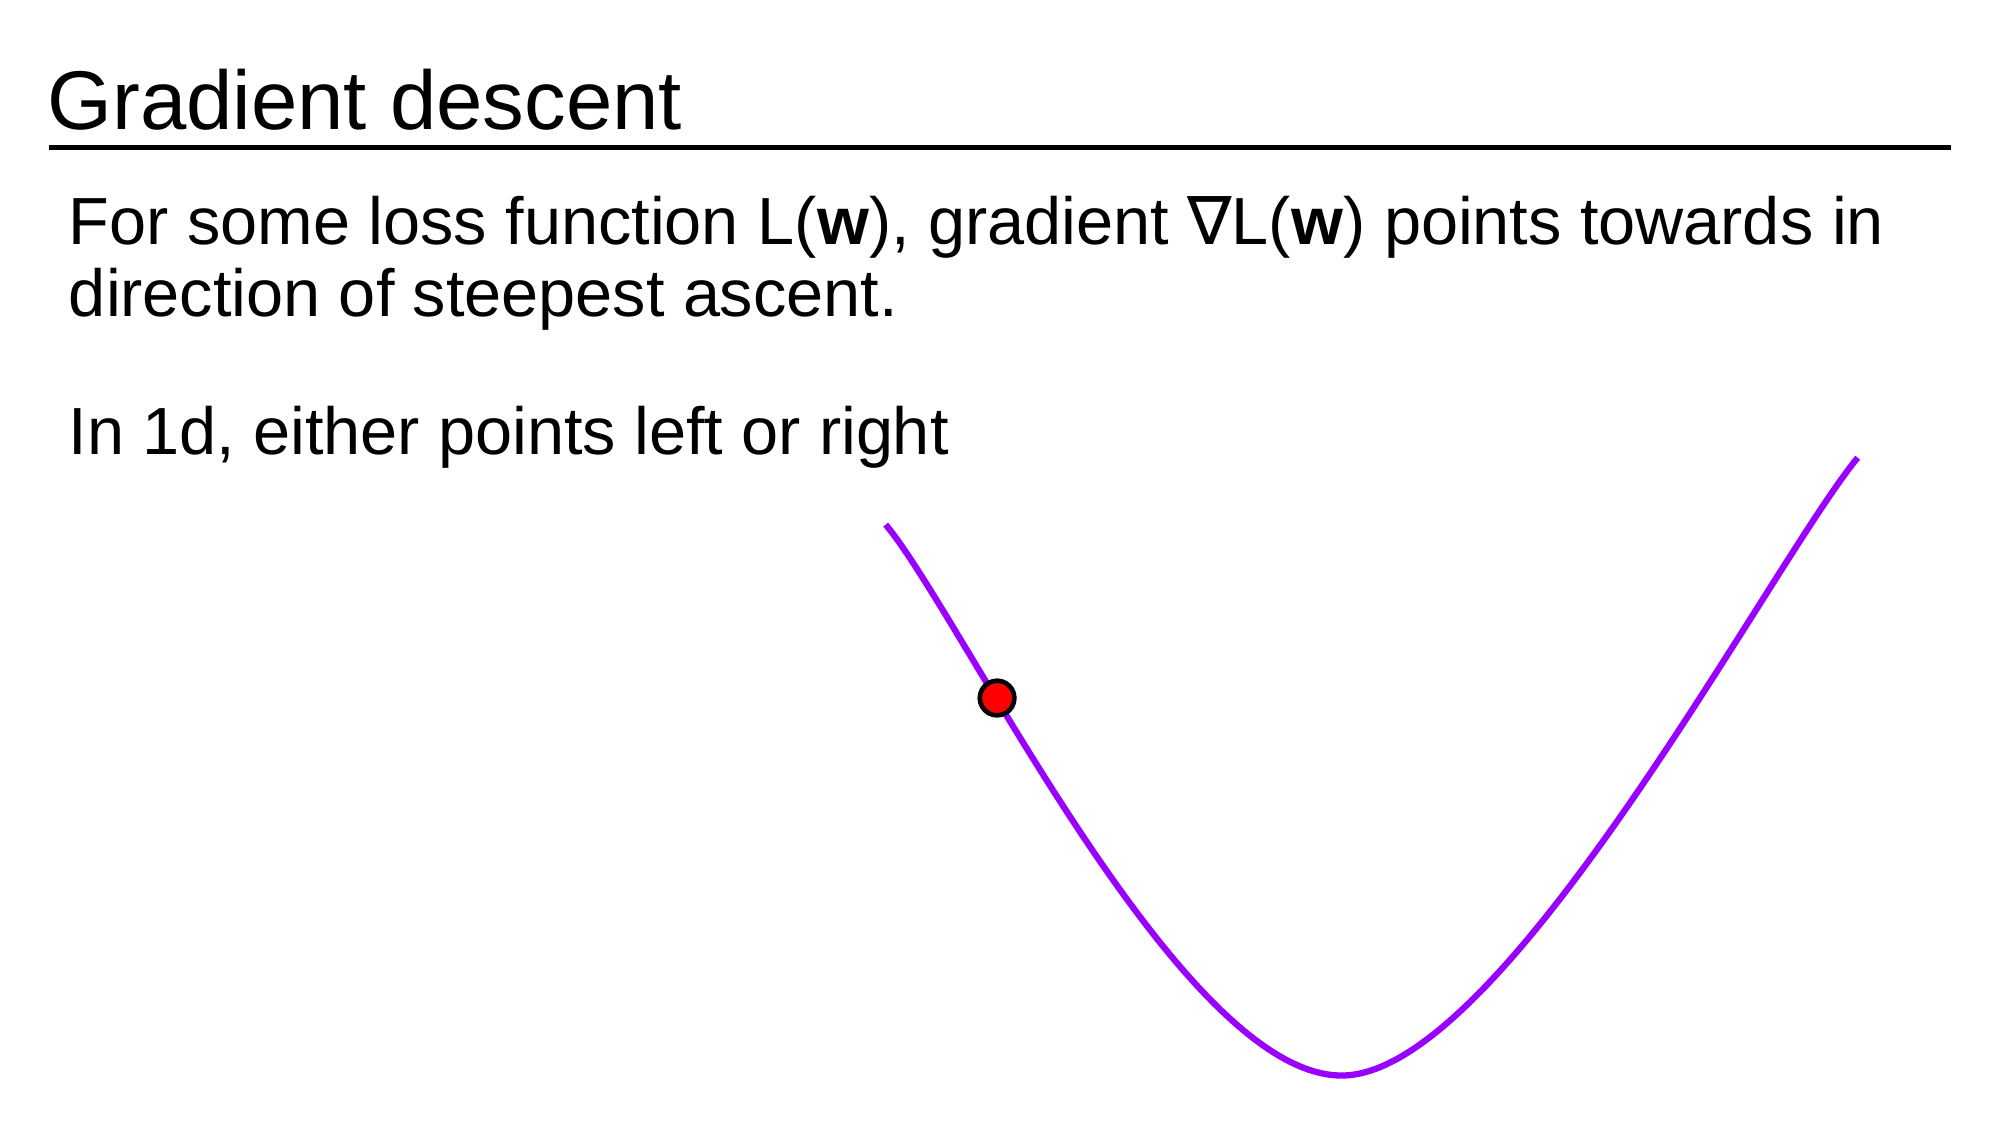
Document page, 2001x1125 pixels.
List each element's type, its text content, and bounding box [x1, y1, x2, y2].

list For some loss function L(w), gradient ∇L(w) points towards in direction of steepest ascent. In 1d, either points left or right [48, 167, 1952, 1099]
text_box [979, 680, 1015, 716]
text_box [885, 457, 1858, 1076]
title Gradient descent [27, 42, 1972, 168]
